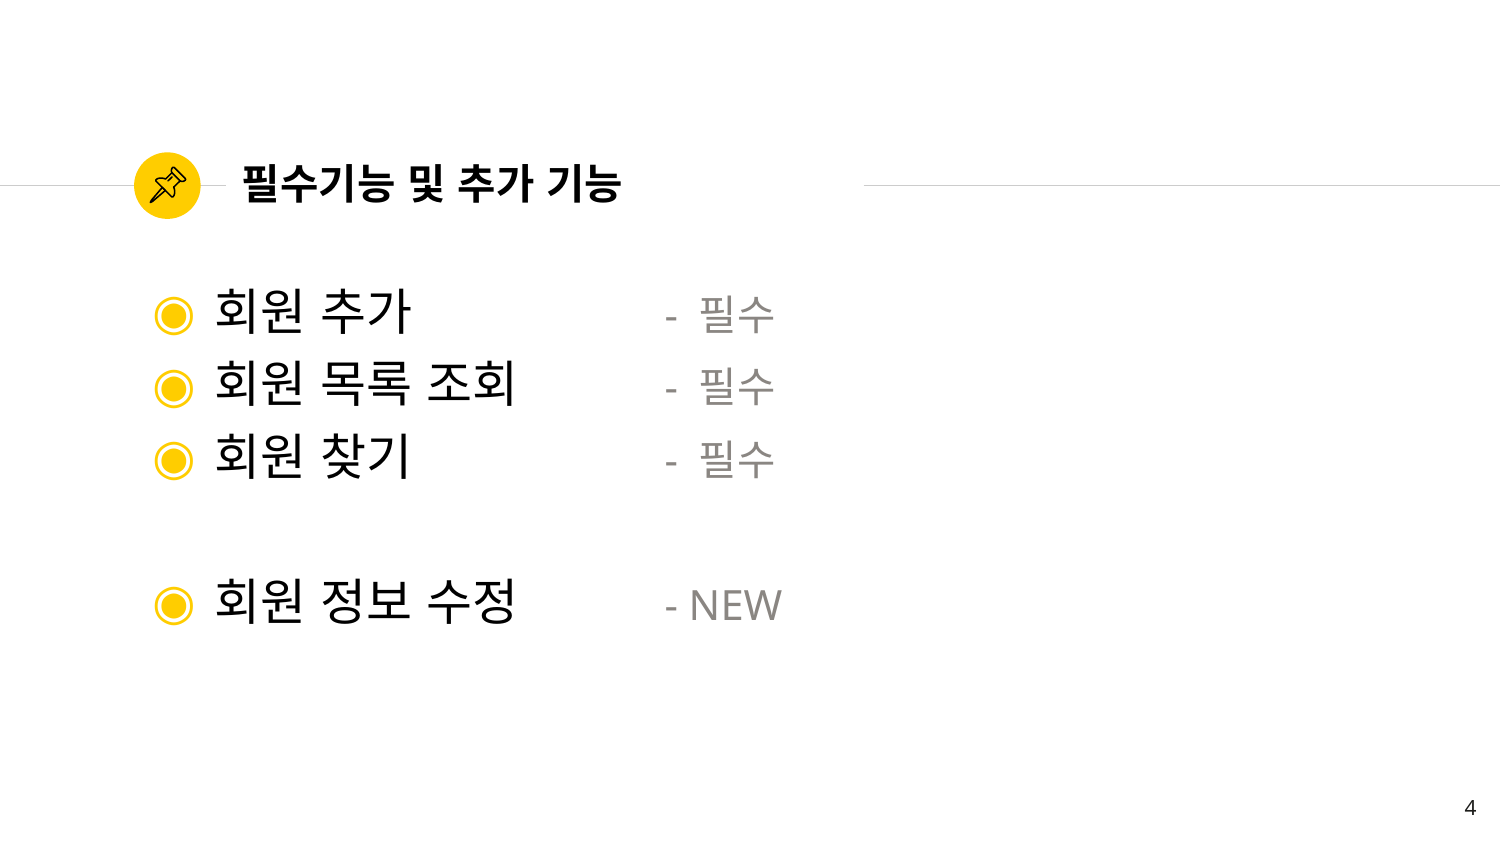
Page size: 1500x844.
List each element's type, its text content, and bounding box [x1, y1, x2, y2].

list 회원 추가 - 필수 회원 목록 조회 - 필수 회원 찾기 - 필수 회원 정보 수정 - NEW [124, 265, 1166, 697]
slide_number 4 [1401, 779, 1492, 844]
title 필수기능 및 추가 기능 [226, 146, 863, 219]
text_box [150, 166, 186, 203]
